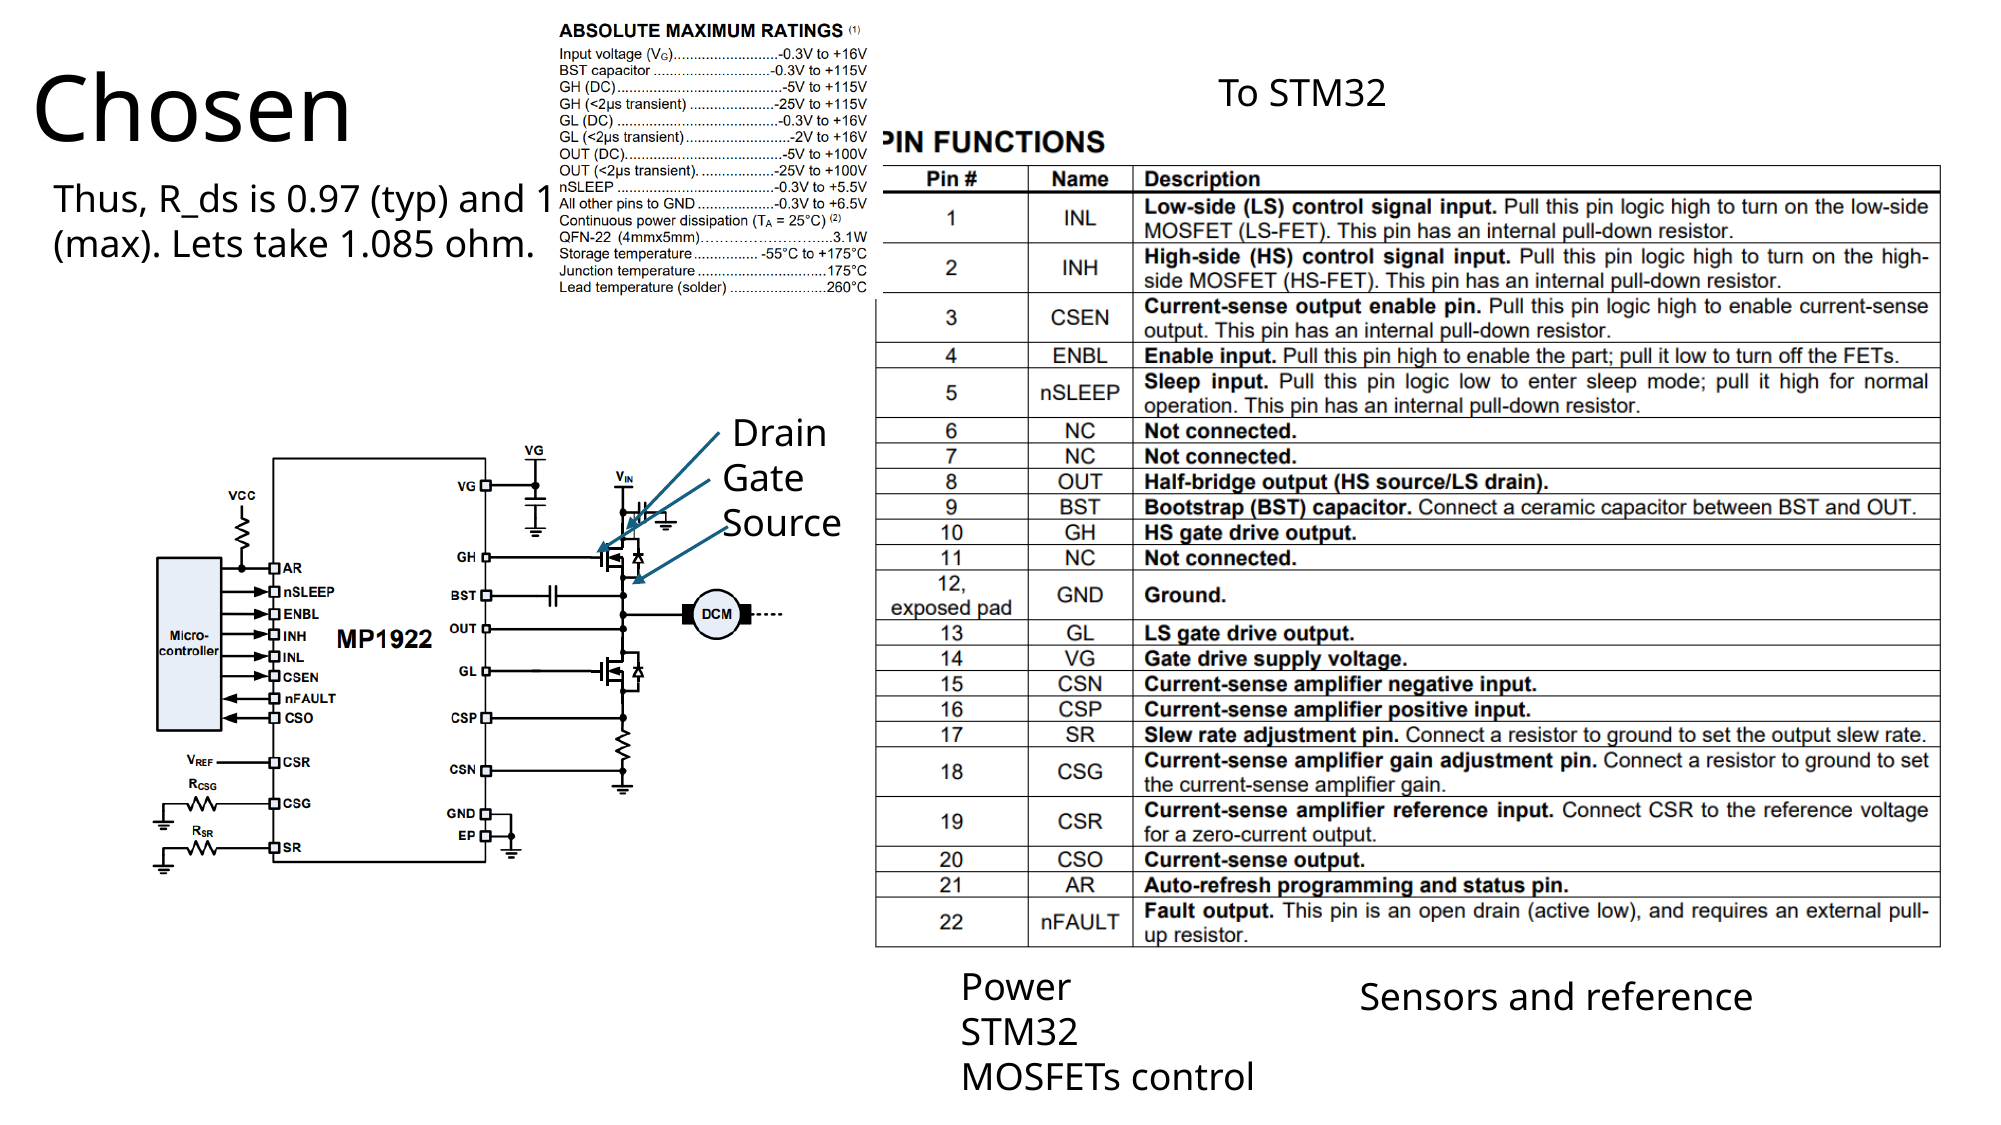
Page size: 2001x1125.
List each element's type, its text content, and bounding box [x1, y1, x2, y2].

picture [554, 15, 1998, 969]
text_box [625, 431, 720, 526]
picture [114, 437, 813, 919]
text_box Thus, R_ds is 0.97 (typ) and 1.2 (max). Lets take 1.085 ohm. [38, 167, 554, 273]
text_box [595, 478, 711, 554]
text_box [631, 526, 729, 585]
text_box Power STM32 MOSFETs control [945, 969, 1309, 1106]
text_box Drain Gate Source [707, 401, 849, 641]
text_box To STM32 [1203, 61, 1616, 122]
text_box Sensors and reference [1344, 965, 2000, 1026]
title Chosen [16, 3, 1742, 221]
